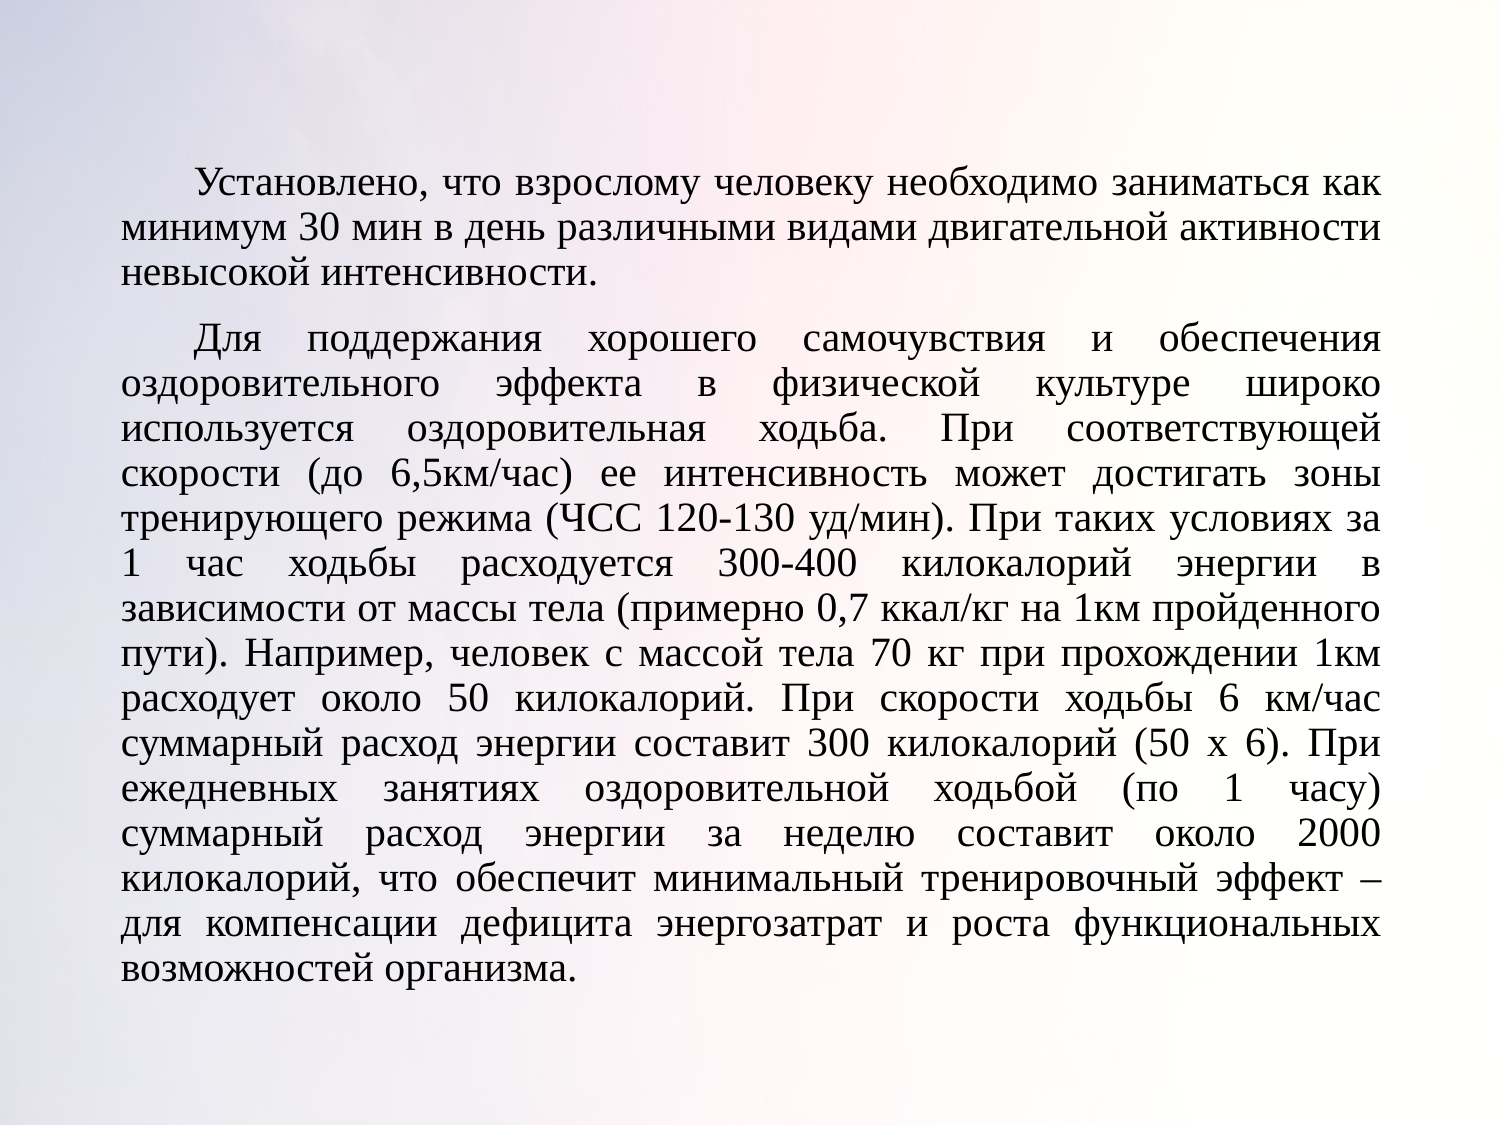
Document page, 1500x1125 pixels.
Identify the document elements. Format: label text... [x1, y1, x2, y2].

list Установлено, что взрослому человеку необходимо заниматься как минимум 30 мин в день различными видами двигательной активности невысокой интенсивности. Для поддержания хорошего самочувствия и обеспечения оздоровительного эффекта в физической культуре широко используется оздоровительная ходьба. При соответствующей скорости (до 6,5км/час) ее интенсивность может достигать зоны тренирующего режима (ЧСС 120-130 уд/мин). При таких условиях за 1 час ходьбы расходуется 300-400 килокалорий энергии в зависимости от массы тела (примерно 0,7 ккал/кг на 1км пройденного пути). Например, человек с массой тела 70 кг при прохождении 1км расходует около 50 килокалорий. При скорости ходьбы 6 км/час суммарный расход энергии составит 300 килокалорий (50 x 6). При ежедневных занятиях оздоровительной ходьбой (по 1 часу) суммарный расход энергии за неделю составит около 2000 килокалорий, что обеспечит минимальный тренировочный эффект – для компенсации дефицита энергозатрат и роста функциональных возможностей организма. [105, 152, 1397, 1047]
picture [0, 0, 1500, 1125]
